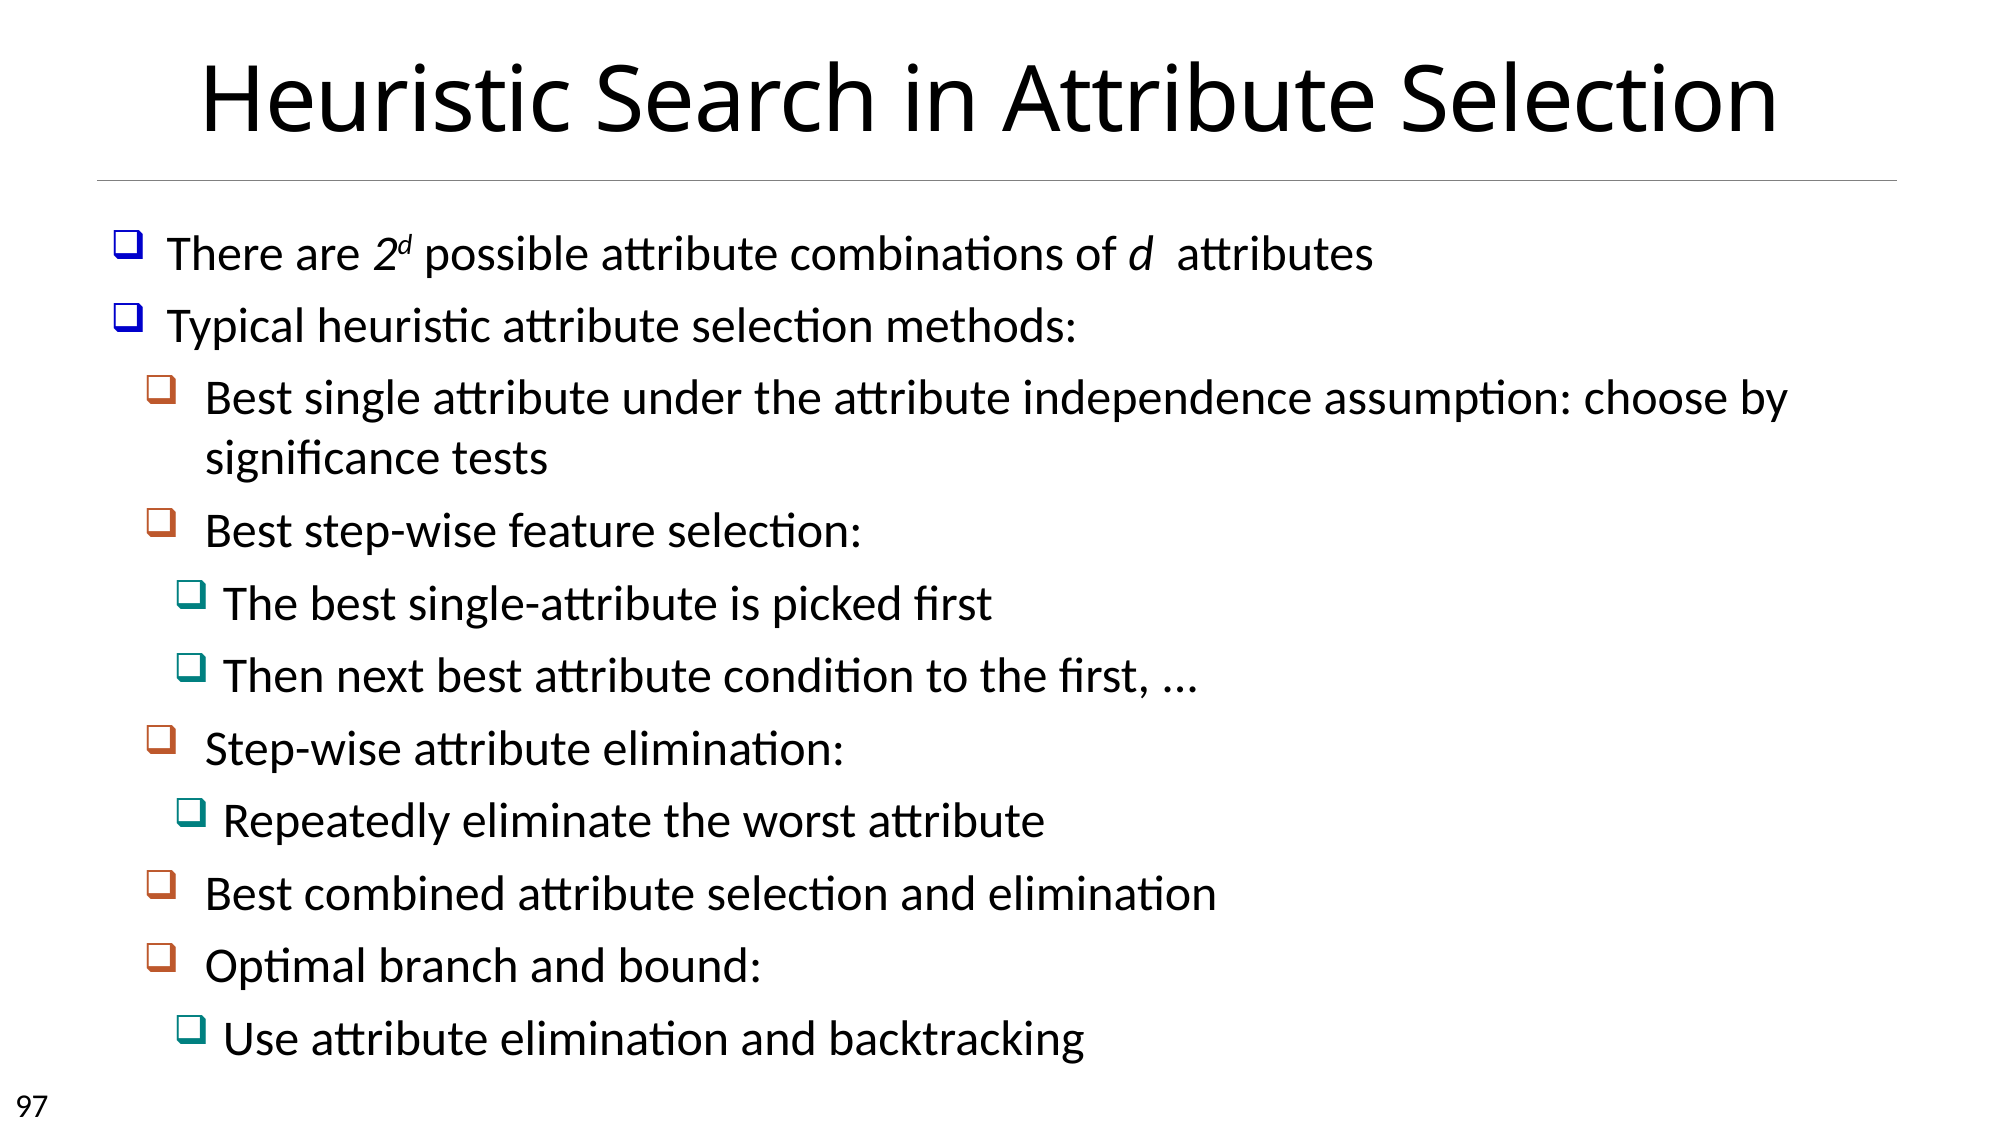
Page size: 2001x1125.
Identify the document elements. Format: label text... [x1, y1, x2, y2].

title Heuristic Search in Attribute Selection [57, 36, 1923, 158]
list There are 2d possible attribute combinations of d attributes Typical heuristic attribute selection methods: Best single attribute under the attribute independence assumption: choose by significance tests Best step-wise feature selection: The best single-attribute is picked first Then next best attribute condition to the first, ... Step-wise attribute elimination: Repeatedly eliminate the worst attribute Best combined attribute selection and elimination Optimal branch and bound: Use attribute elimination and backtracking [95, 212, 1869, 1063]
